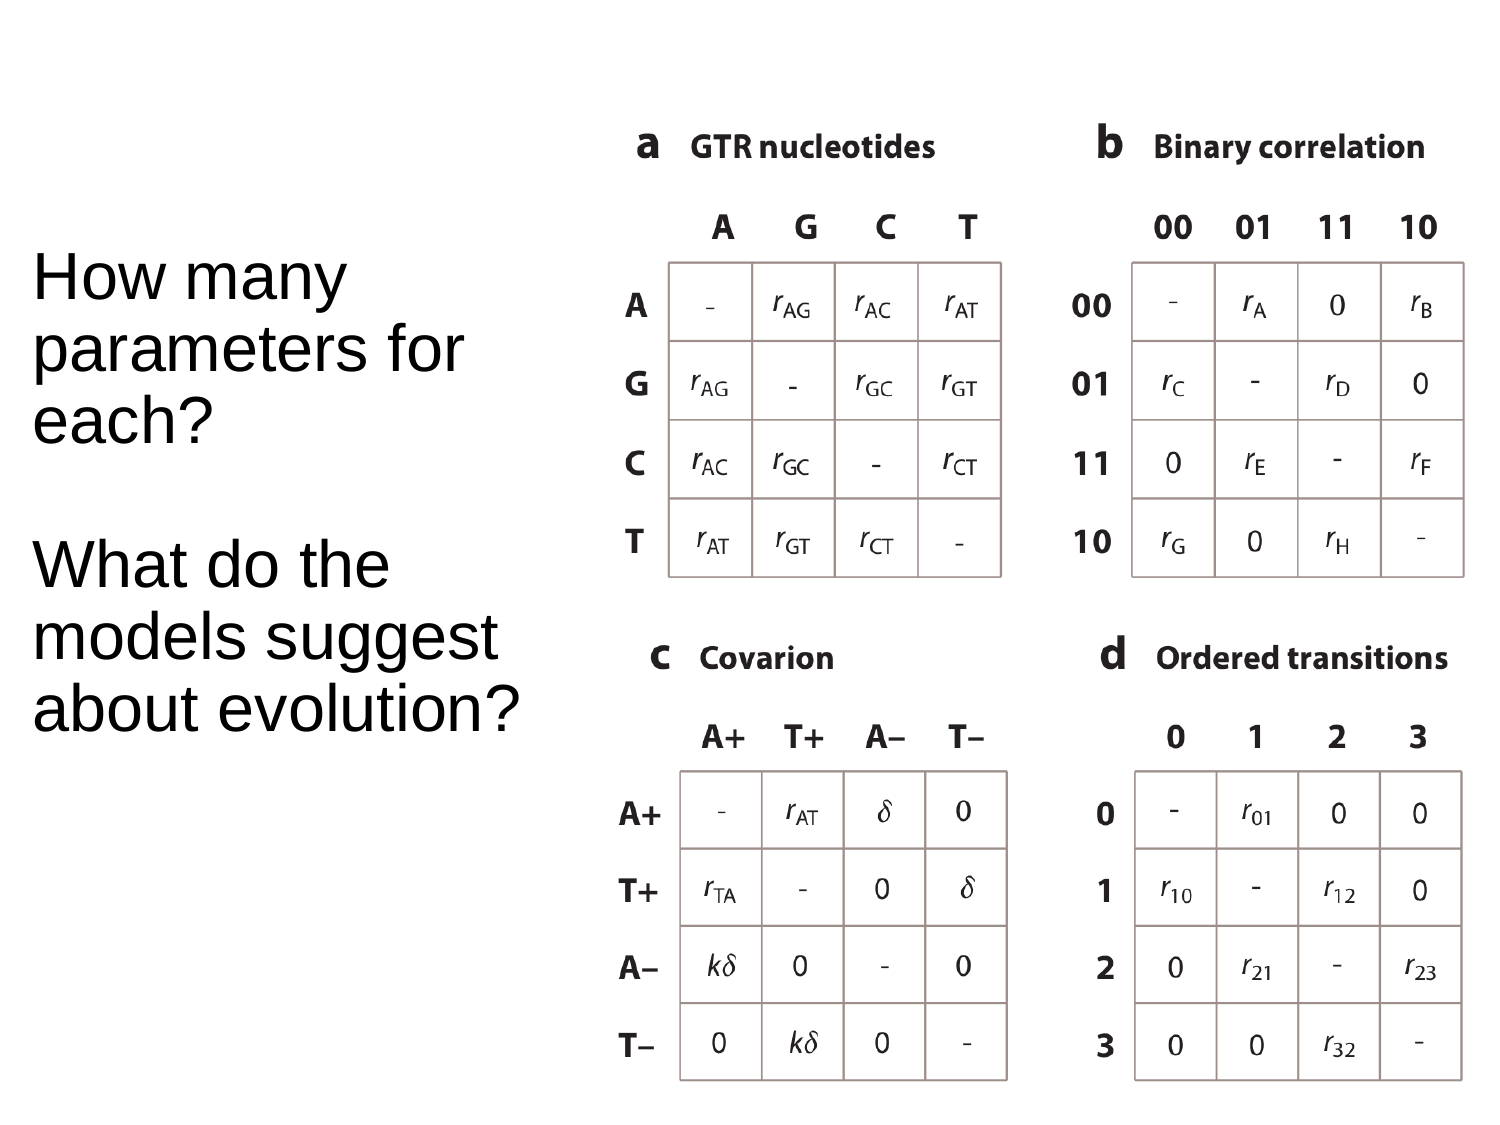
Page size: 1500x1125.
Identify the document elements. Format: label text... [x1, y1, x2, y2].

title How many parameters for each? What do the models suggest about evolution? [18, 385, 564, 603]
picture [582, 587, 1500, 1125]
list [564, 84, 1493, 626]
